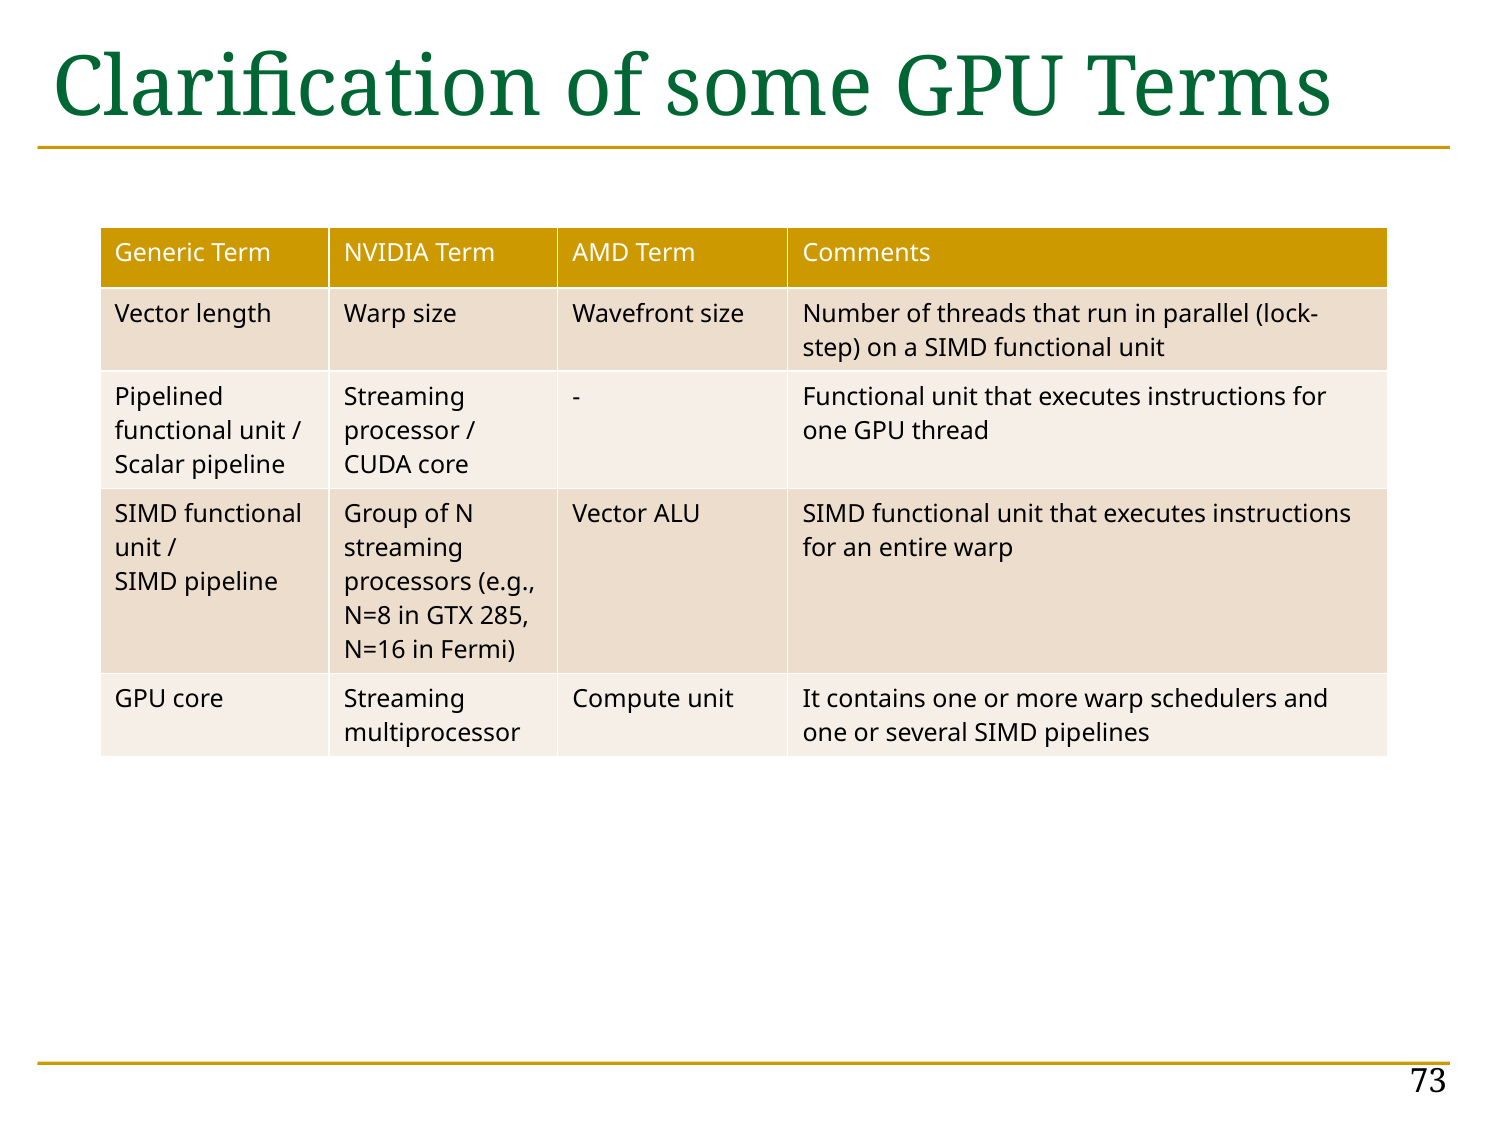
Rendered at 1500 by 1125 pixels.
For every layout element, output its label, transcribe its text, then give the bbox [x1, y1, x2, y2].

table_cell Streaming processor / CUDA core [330, 372, 557, 488]
table_cell Warp size [330, 289, 557, 370]
table_header Generic Term [101, 228, 328, 287]
table_cell Streaming multiprocessor [330, 674, 557, 756]
table_header Comments [788, 228, 1387, 287]
table_header AMD Term [558, 228, 787, 287]
slide_number 73 [1111, 1036, 1462, 1112]
table_cell Wavefront size [558, 289, 787, 370]
table_cell Vector length [101, 289, 328, 370]
table_cell Number of threads that run in parallel (lock-step) on a SIMD functional unit [788, 289, 1387, 370]
table_cell Compute unit [558, 674, 787, 756]
table_cell Functional unit that executes instructions for one GPU thread [788, 372, 1387, 488]
table_cell Group of N streaming processors (e.g., N=8 in GTX 285, N=16 in Fermi) [330, 489, 557, 673]
table_header NVIDIA Term [330, 228, 557, 287]
table_cell SIMD functional unit / SIMD pipeline [101, 489, 328, 673]
table_cell Vector ALU [558, 489, 787, 673]
table_cell SIMD functional unit that executes instructions for an entire warp [788, 489, 1387, 673]
table_cell - [558, 372, 787, 488]
table_cell Pipelined functional unit / Scalar pipeline [101, 372, 328, 488]
title Clarification of some GPU Terms [37, 24, 1450, 200]
table_cell GPU core [101, 674, 328, 756]
table_cell It contains one or more warp schedulers and one or several SIMD pipelines [788, 674, 1387, 756]
